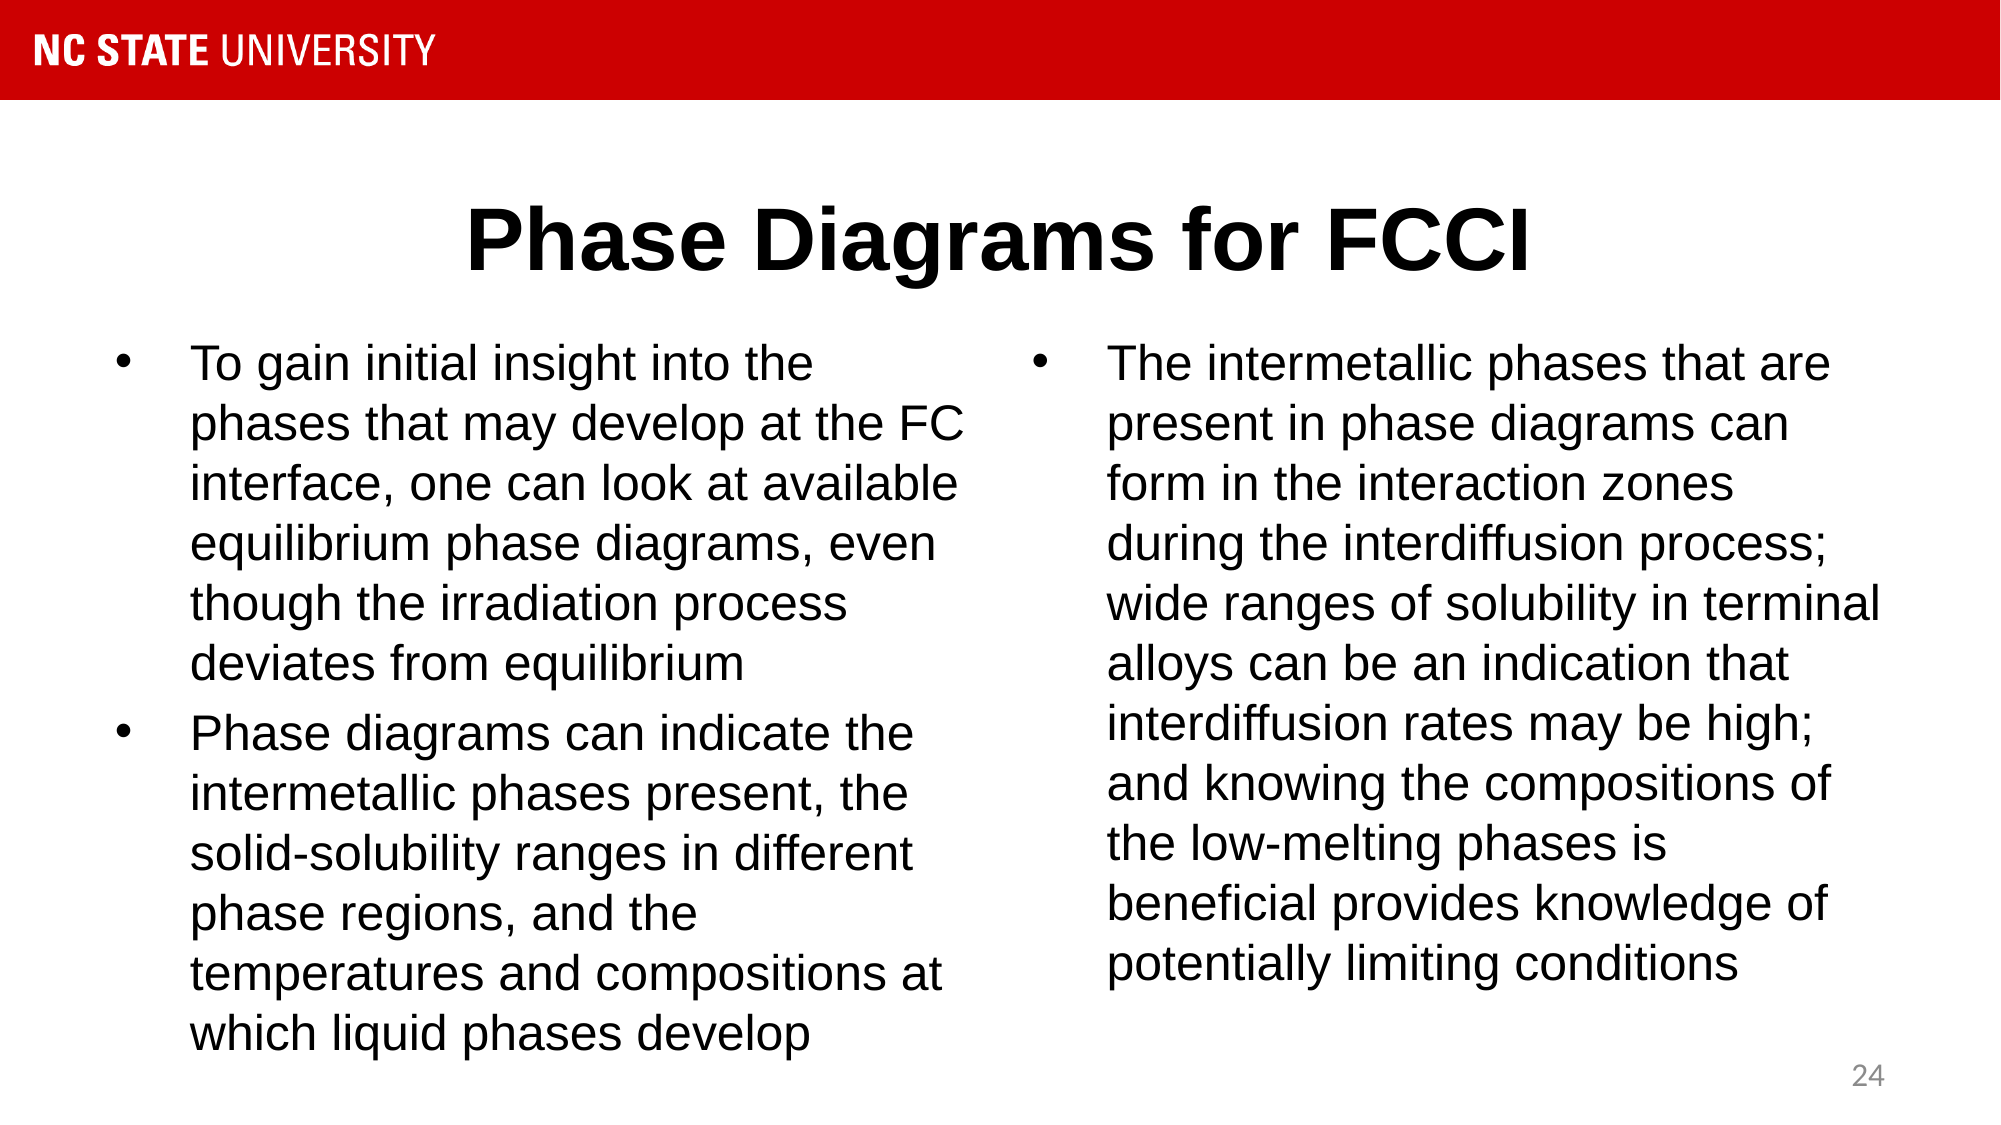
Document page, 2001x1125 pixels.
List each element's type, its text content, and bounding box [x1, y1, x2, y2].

list To gain initial insight into the phases that may develop at the FC interface, one can look at available equilibrium phase diagrams, even though the irradiation process deviates from equilibrium Phase diagrams can indicate the intermetallic phases present, the solid-solubility ranges in different phase regions, and the temperatures and compositions at which liquid phases develop [99, 322, 984, 1005]
slide_number 24 [1433, 1042, 1900, 1103]
title Phase Diagrams for FCCI [99, 147, 1900, 323]
list The intermetallic phases that are present in phase diagrams can form in the interaction zones during the interdiffusion process; wide ranges of solubility in terminal alloys can be an indication that interdiffusion rates may be high; and knowing the compositions of the low-melting phases is beneficial provides knowledge of potentially limiting conditions [1016, 322, 1900, 1005]
picture [0, 0, 2001, 100]
